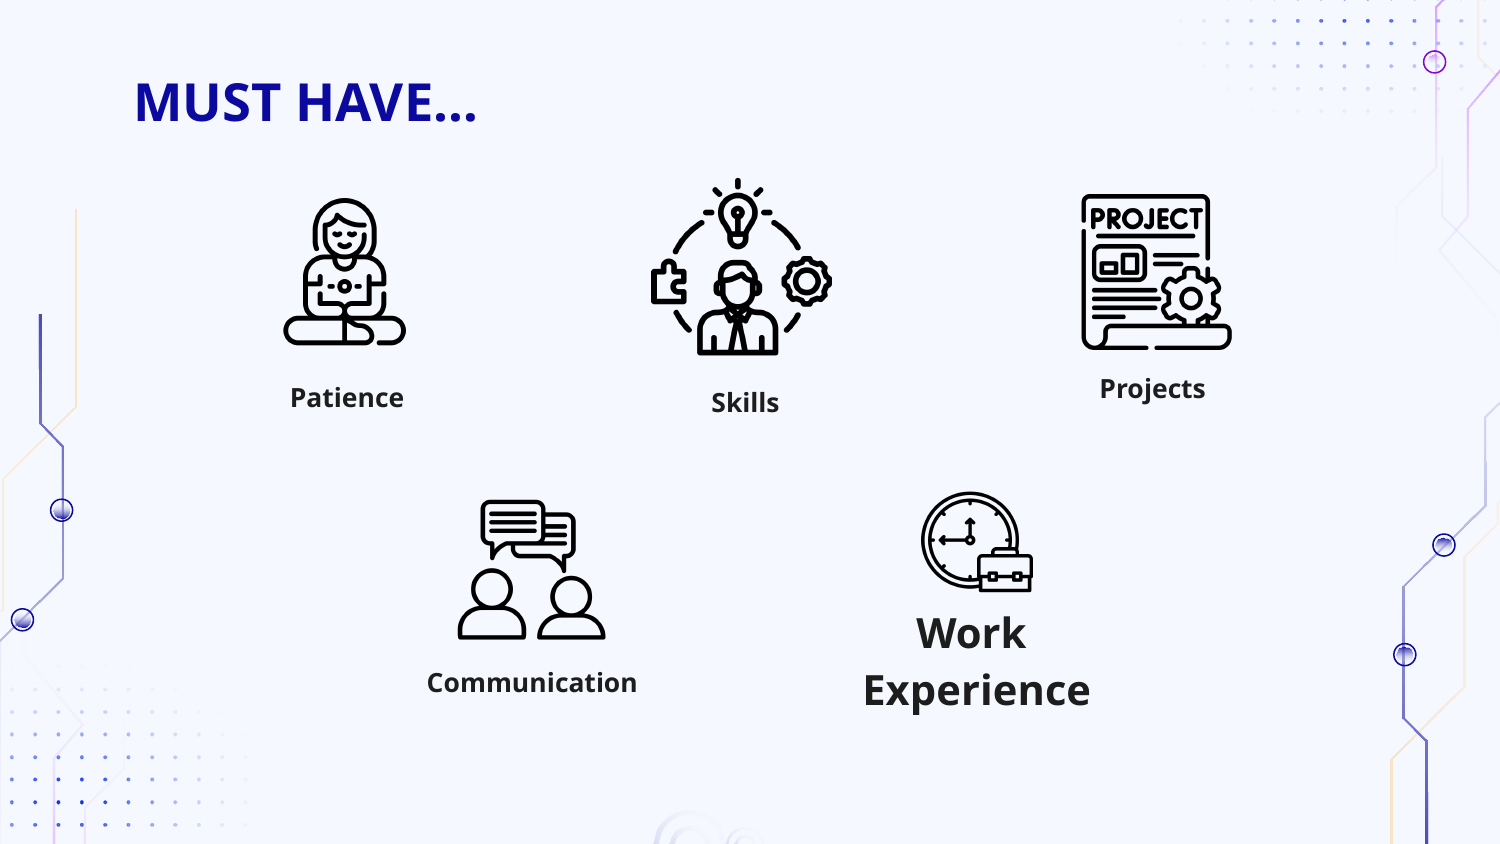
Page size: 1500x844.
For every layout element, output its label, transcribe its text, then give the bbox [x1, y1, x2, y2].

picture [651, 176, 832, 357]
text_box Skills [573, 366, 918, 433]
text_box Patience [174, 361, 520, 428]
text_box Communication [330, 646, 735, 713]
picture [921, 487, 1033, 600]
list Projects [979, 351, 1326, 420]
title MUST HAVE… [117, 53, 1383, 149]
picture [1161, 0, 1500, 136]
text_box Work Experience [824, 583, 1130, 729]
picture [1, 634, 277, 844]
picture [266, 192, 424, 350]
picture [450, 487, 614, 651]
picture [1078, 194, 1234, 350]
